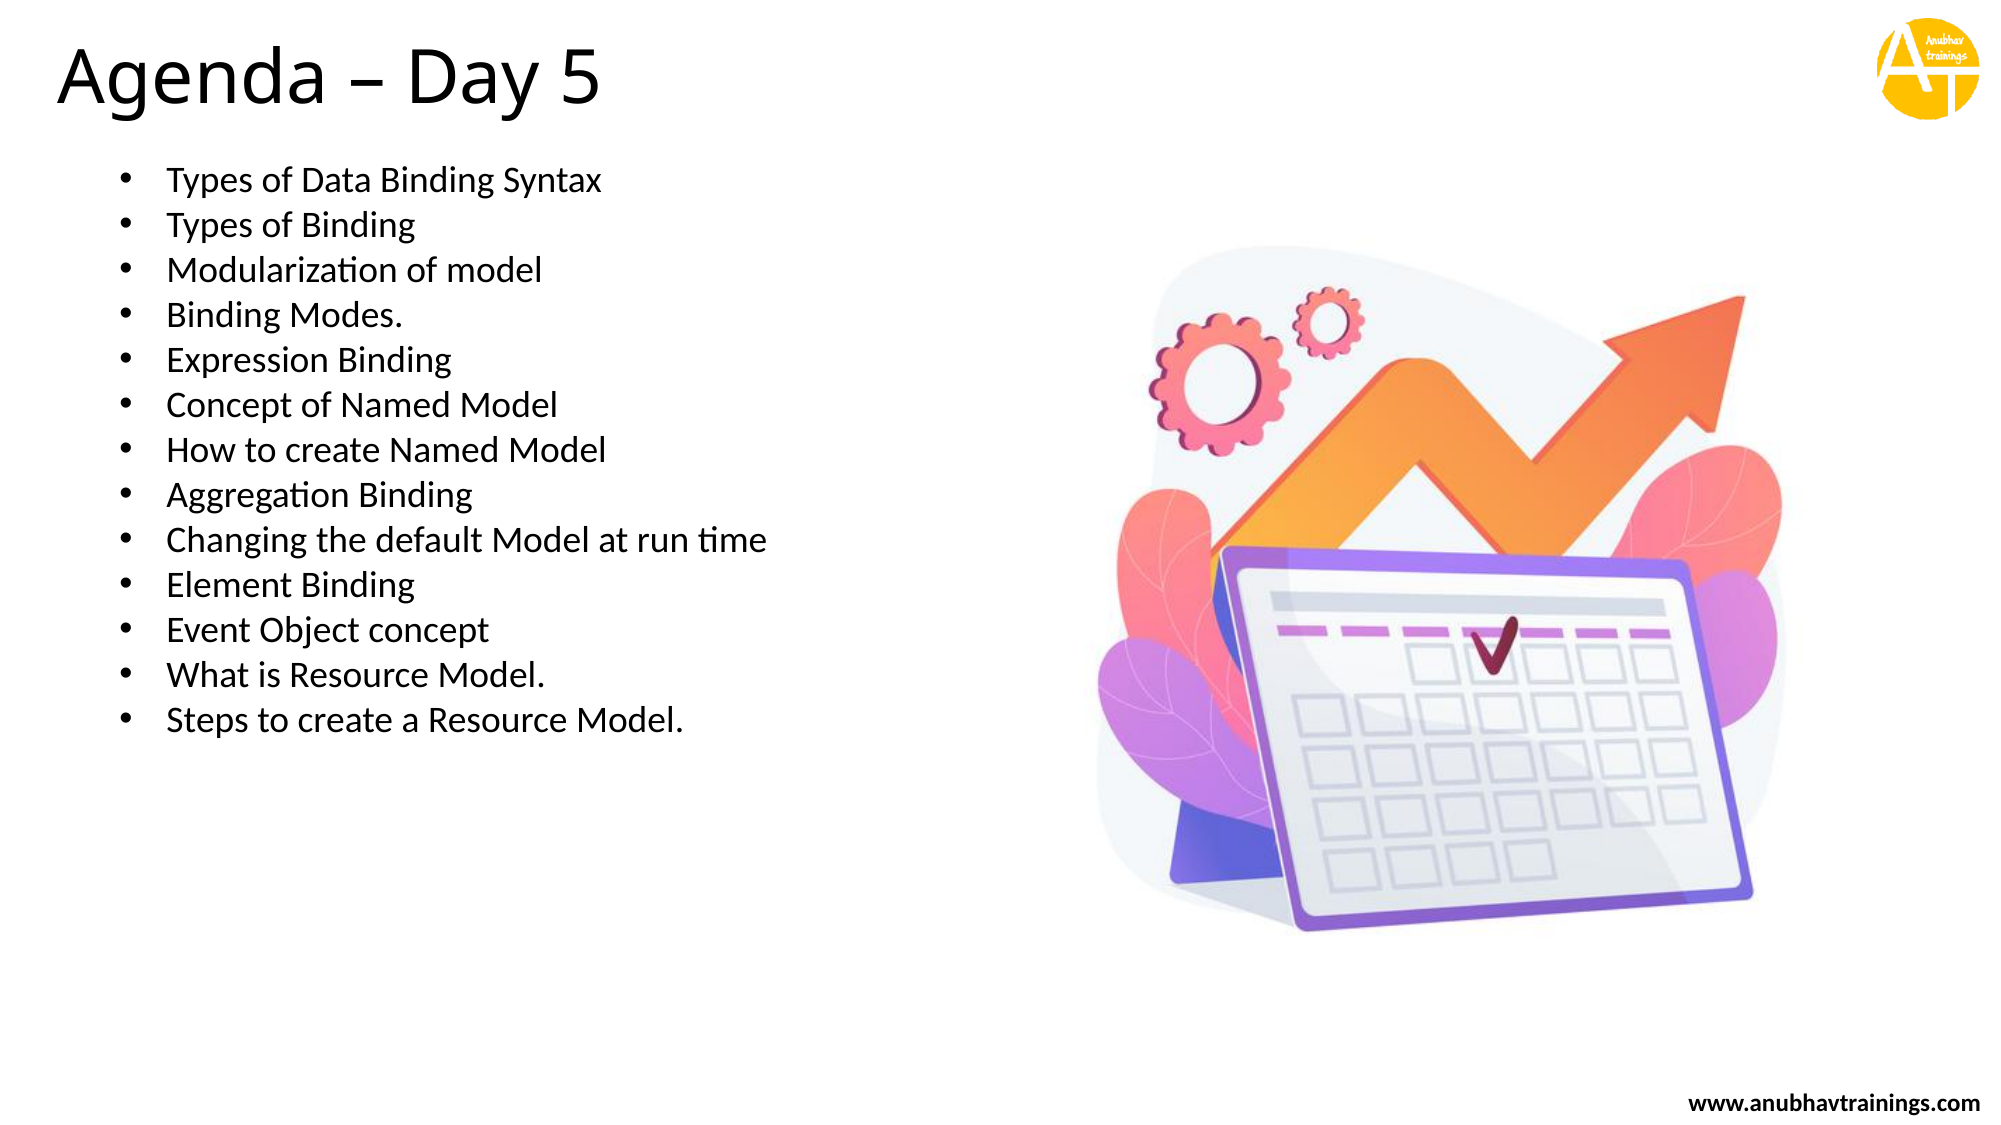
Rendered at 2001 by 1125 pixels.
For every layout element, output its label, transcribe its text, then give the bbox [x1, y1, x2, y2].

text_box Types of Data Binding Syntax Types of Binding Modularization of model Binding Modes. Expression Binding Concept of Named Model How to create Named Model Aggregation Binding Changing the default Model at run time Element Binding Event Object concept What is Resource Model. Steps to create a Resource Model. [104, 147, 983, 748]
text_box Agenda – Day 5 [42, 30, 1866, 148]
picture [1017, 11, 1985, 1006]
footer www.anubhavtrainings.com [1669, 1089, 2000, 1114]
